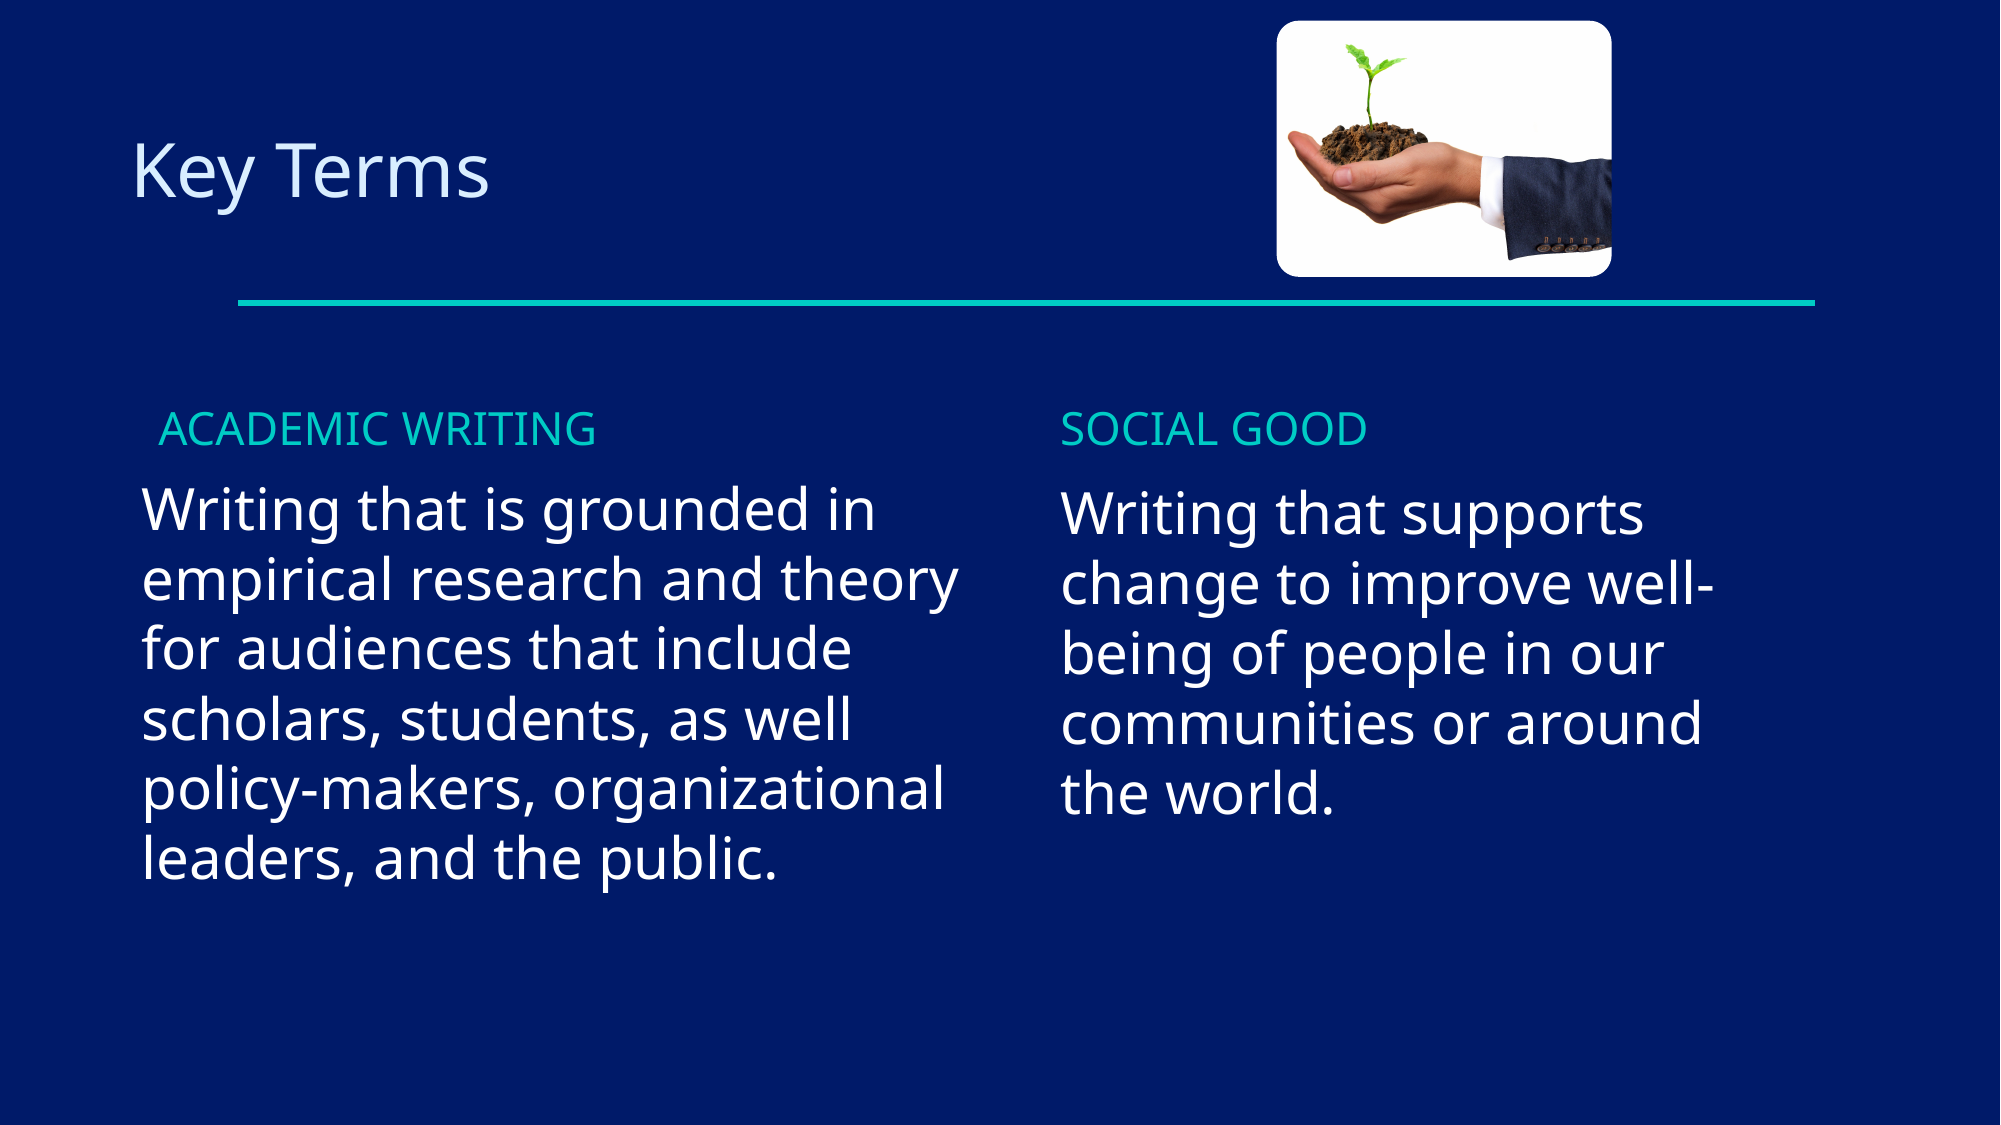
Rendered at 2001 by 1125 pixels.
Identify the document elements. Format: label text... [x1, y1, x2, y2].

list Writing that supports change to improve well-being of people in our communities or around the world. [1051, 467, 1815, 703]
list Social good [1051, 331, 1815, 464]
title Key Terms [121, 131, 1814, 306]
picture [1276, 20, 1612, 277]
list Writing that is grounded in empirical research and theory for audiences that include scholars, students, as well policy-makers, organizational leaders, and the public. [132, 462, 1000, 898]
list Academic Writing [149, 330, 1000, 462]
